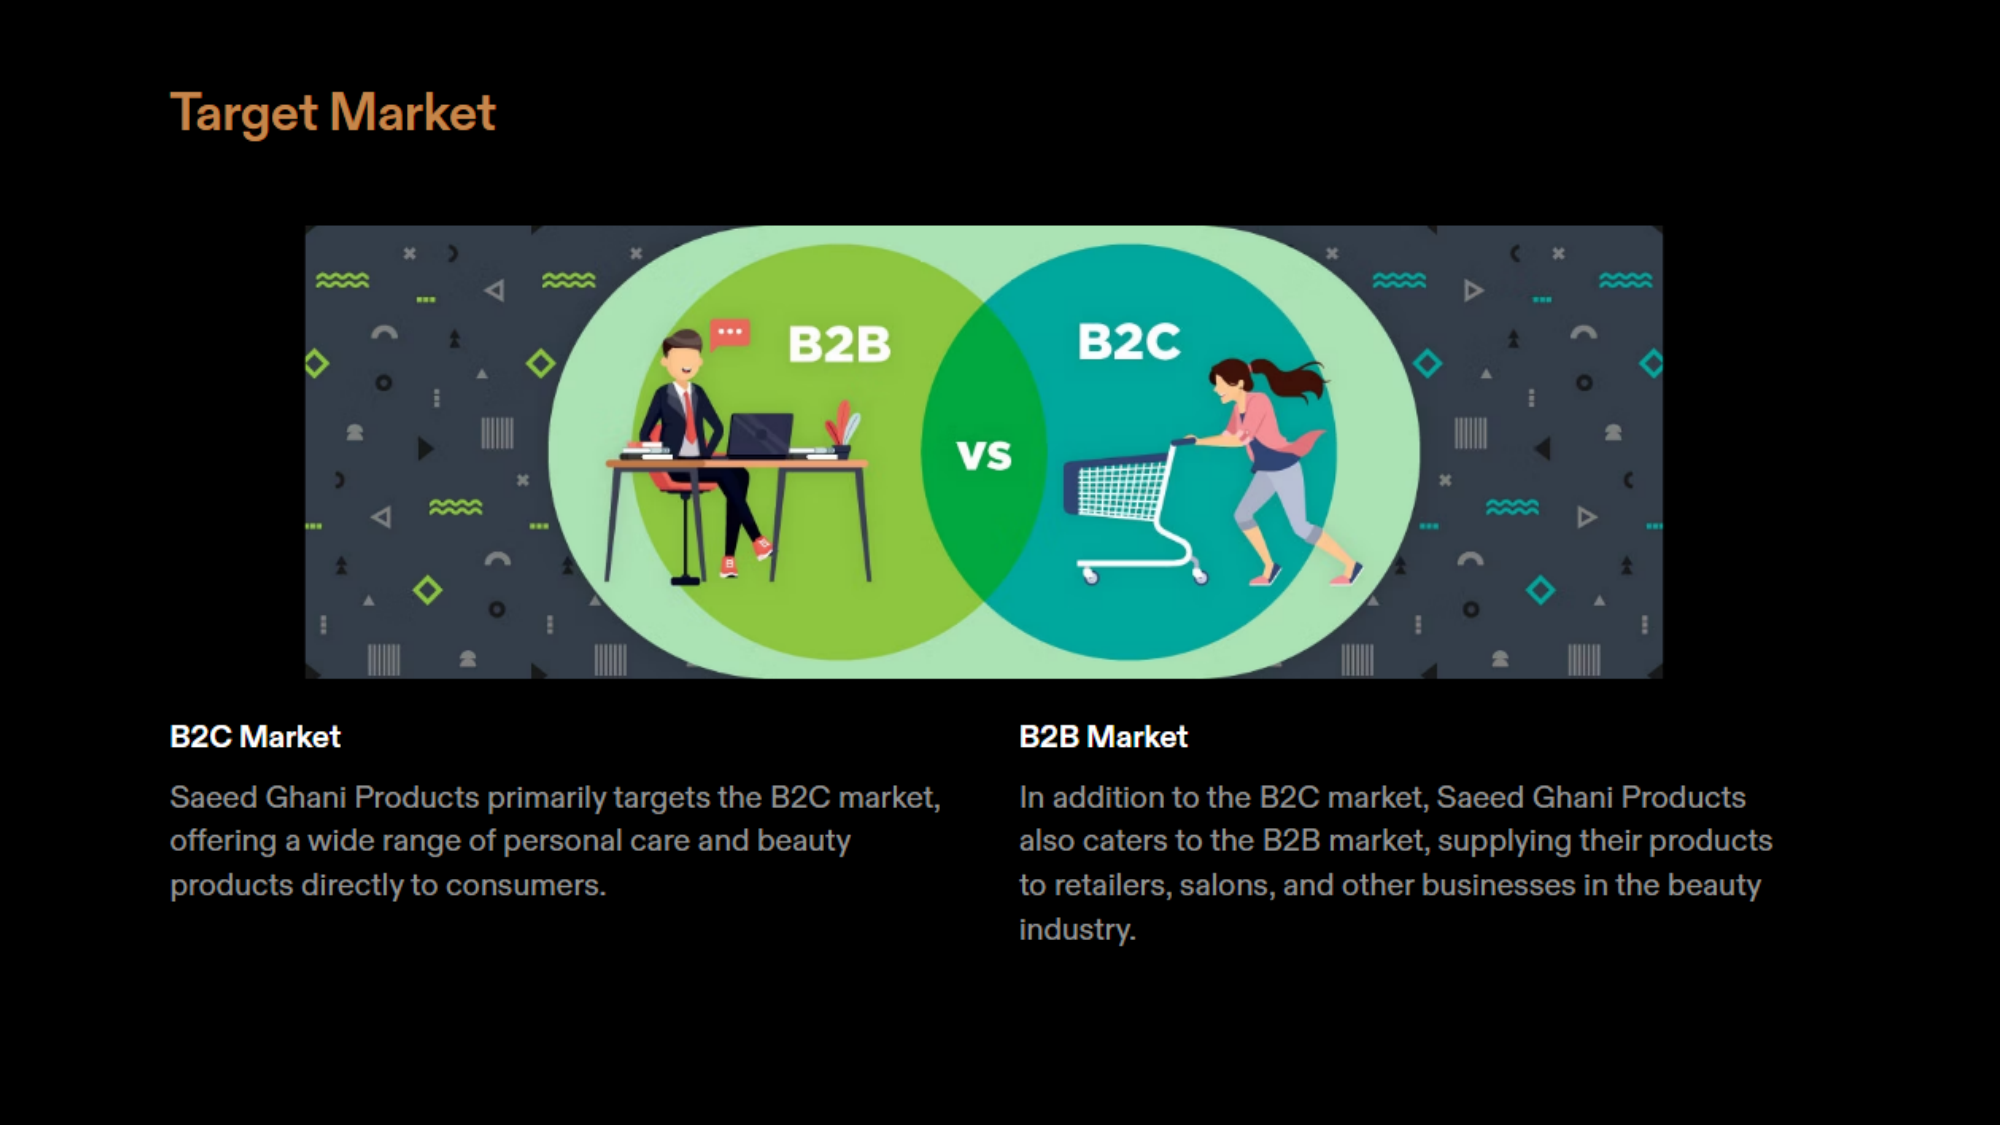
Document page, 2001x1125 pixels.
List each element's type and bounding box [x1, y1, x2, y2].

list [92, 62, 1860, 1045]
